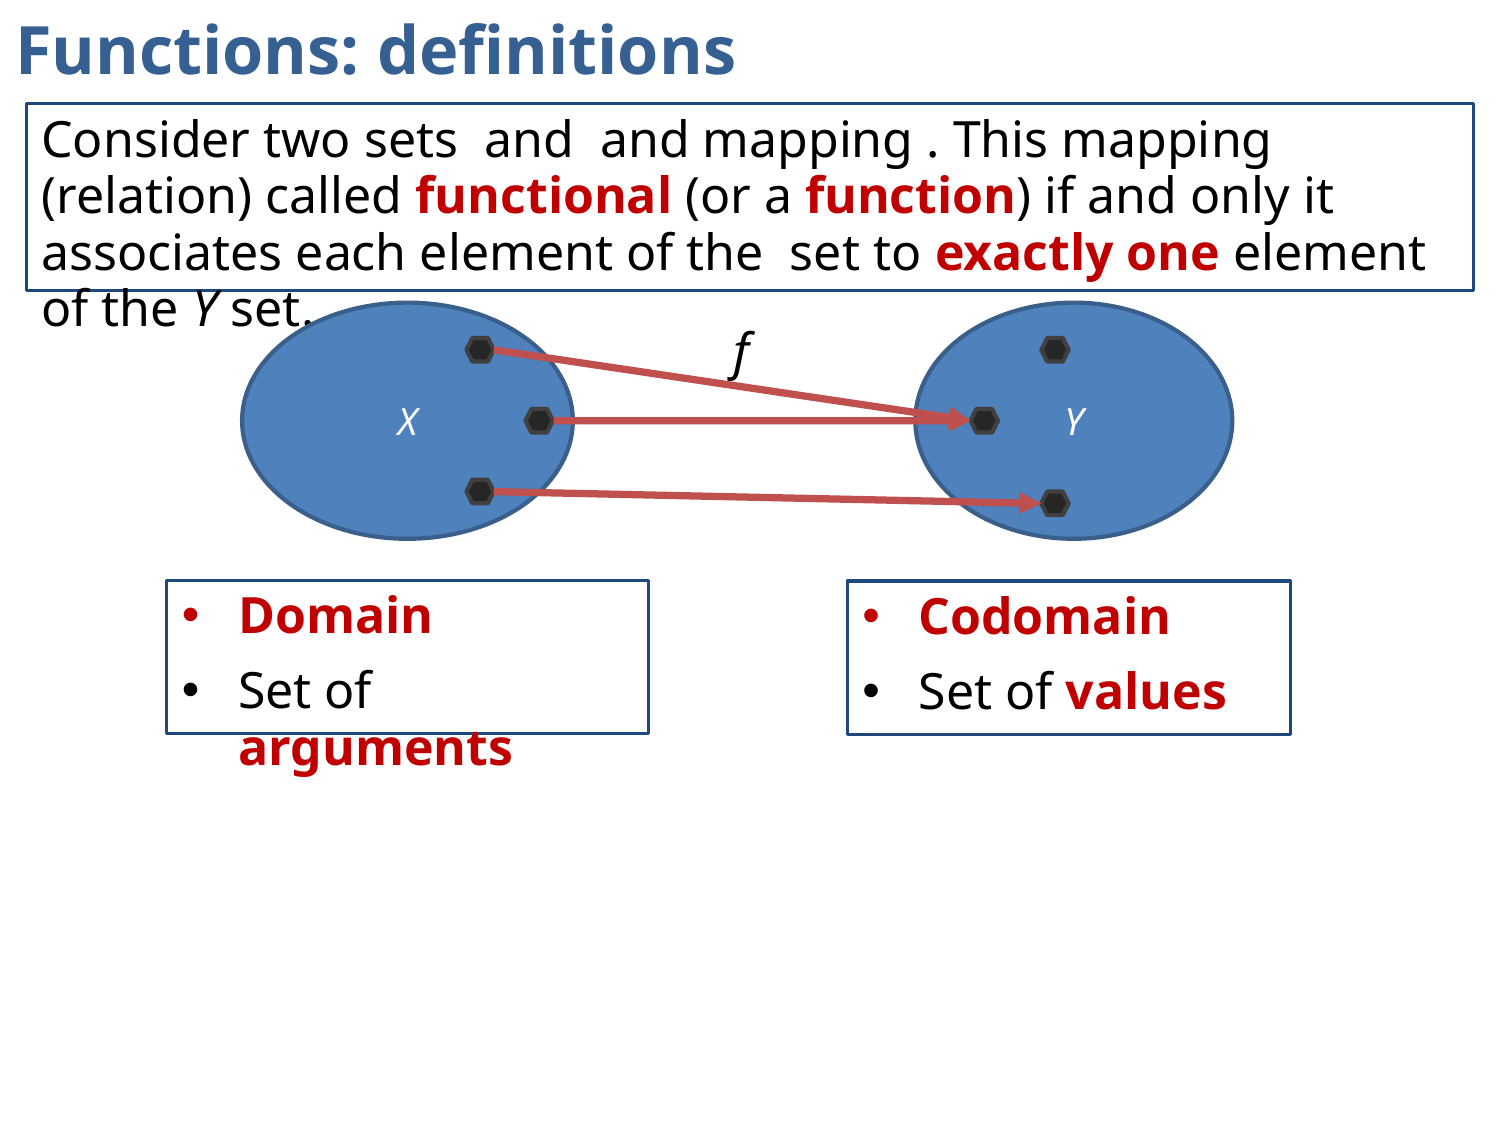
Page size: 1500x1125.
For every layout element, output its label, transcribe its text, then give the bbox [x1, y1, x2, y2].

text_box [493, 349, 971, 421]
title Functions: definitions [0, 0, 1500, 102]
text_box [1039, 335, 1071, 364]
text_box X [239, 300, 575, 541]
text_box Codomain Set of values [847, 580, 1291, 735]
text_box [527, 430, 551, 435]
text_box [972, 406, 1000, 435]
text_box [464, 335, 495, 364]
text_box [493, 491, 1042, 504]
text_box Y [913, 300, 1235, 541]
text_box [1042, 489, 1071, 518]
text_box Domain Set of arguments [166, 580, 649, 734]
text_box [464, 477, 495, 506]
text_box f [718, 311, 765, 348]
